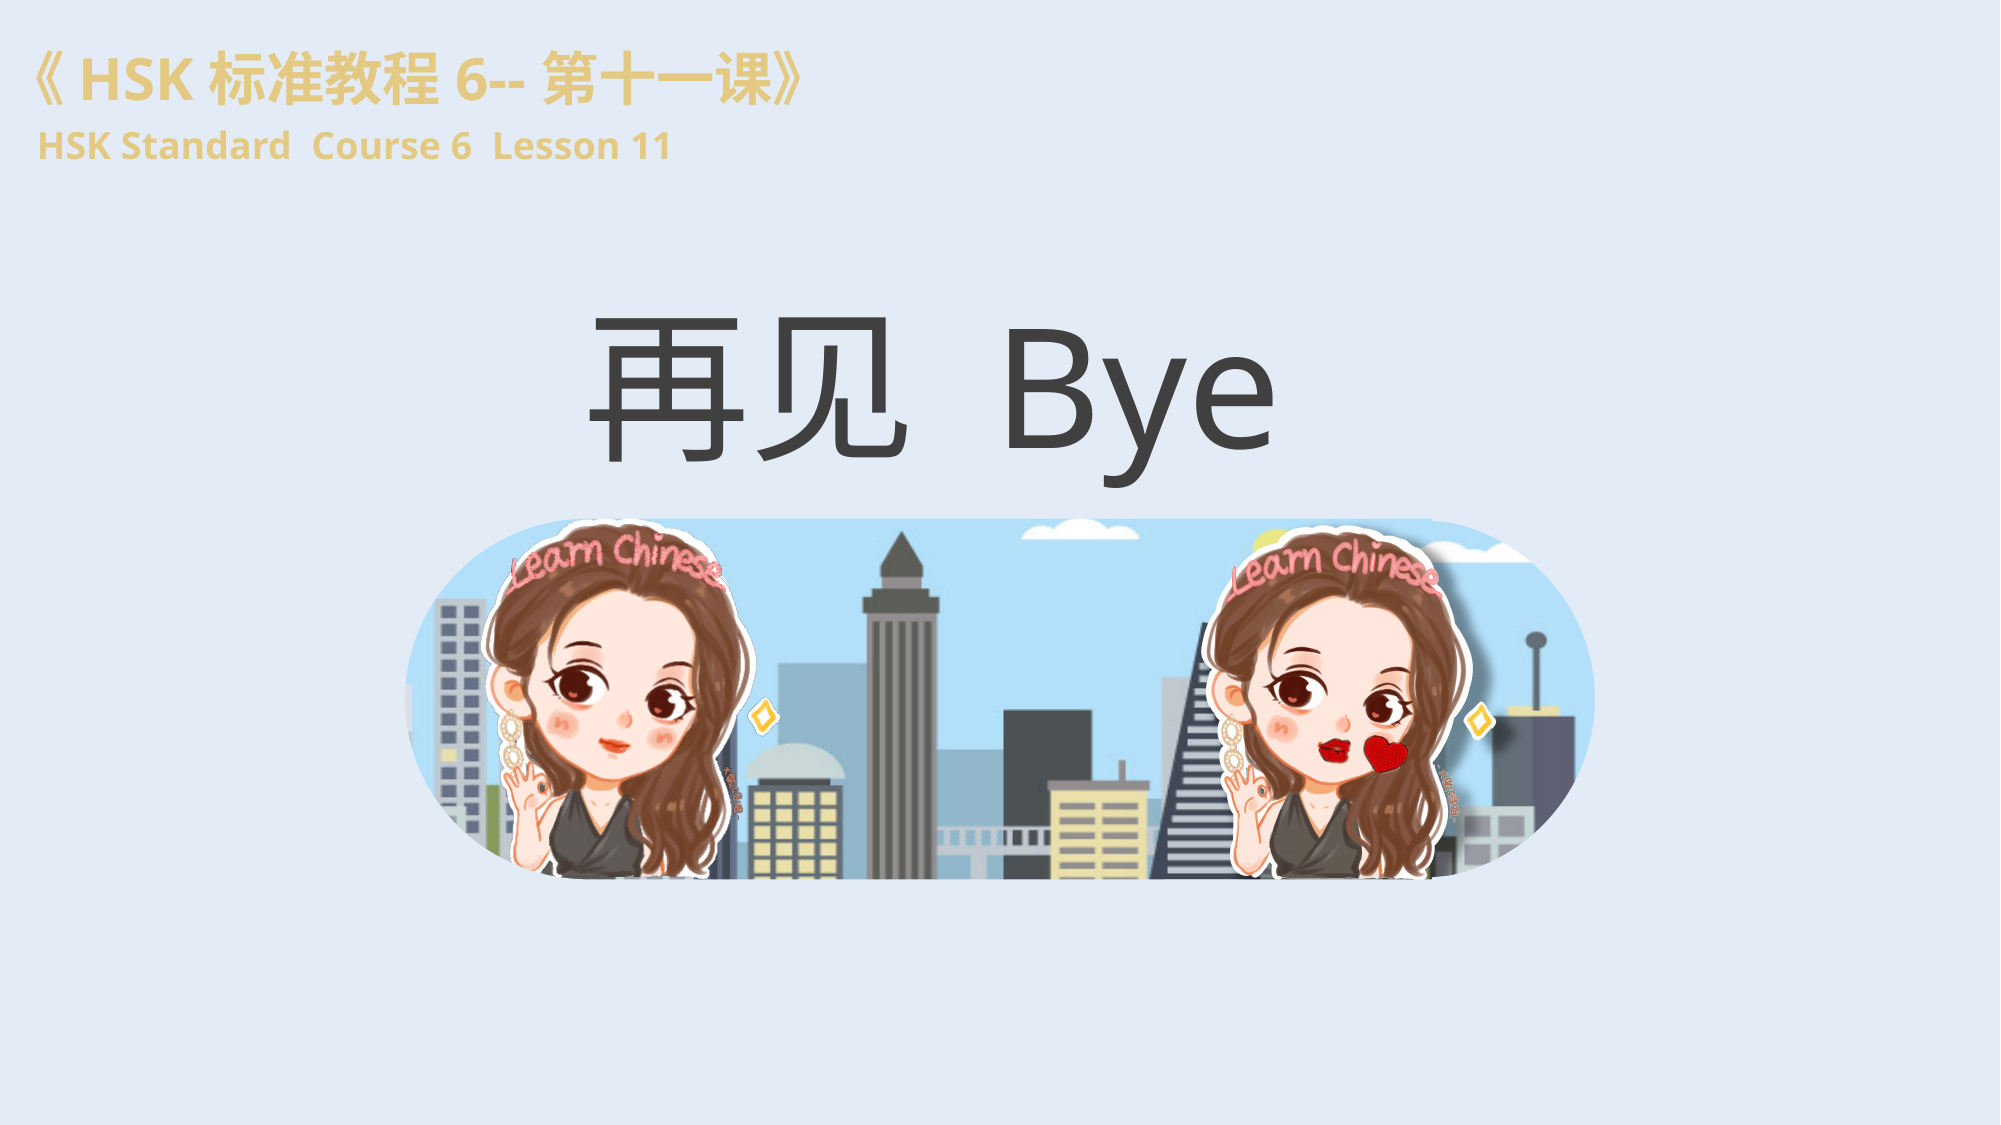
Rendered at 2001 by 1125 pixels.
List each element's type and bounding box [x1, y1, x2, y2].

text_box [0, 0, 2000, 1125]
